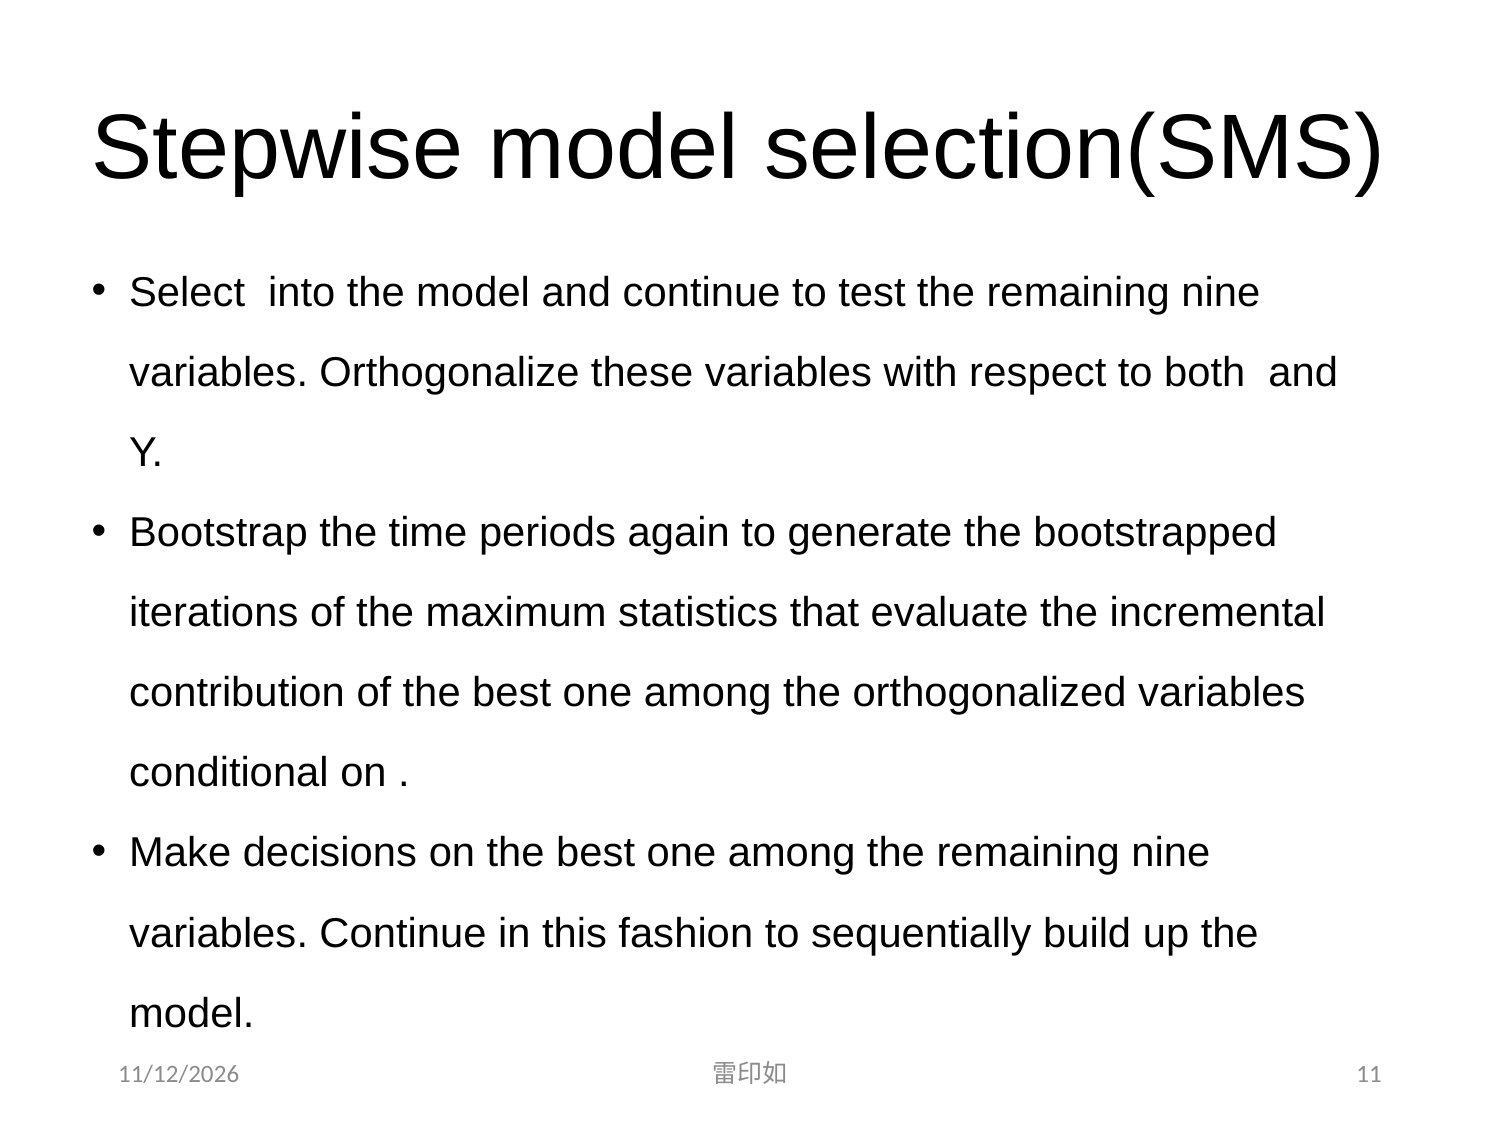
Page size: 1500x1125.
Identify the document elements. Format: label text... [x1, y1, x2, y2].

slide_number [103, 1042, 441, 1103]
footer 雷印如 [496, 1042, 1004, 1103]
slide_number 11 [1059, 1042, 1397, 1103]
title Stepwise model selection(SMS) [76, 39, 1424, 258]
